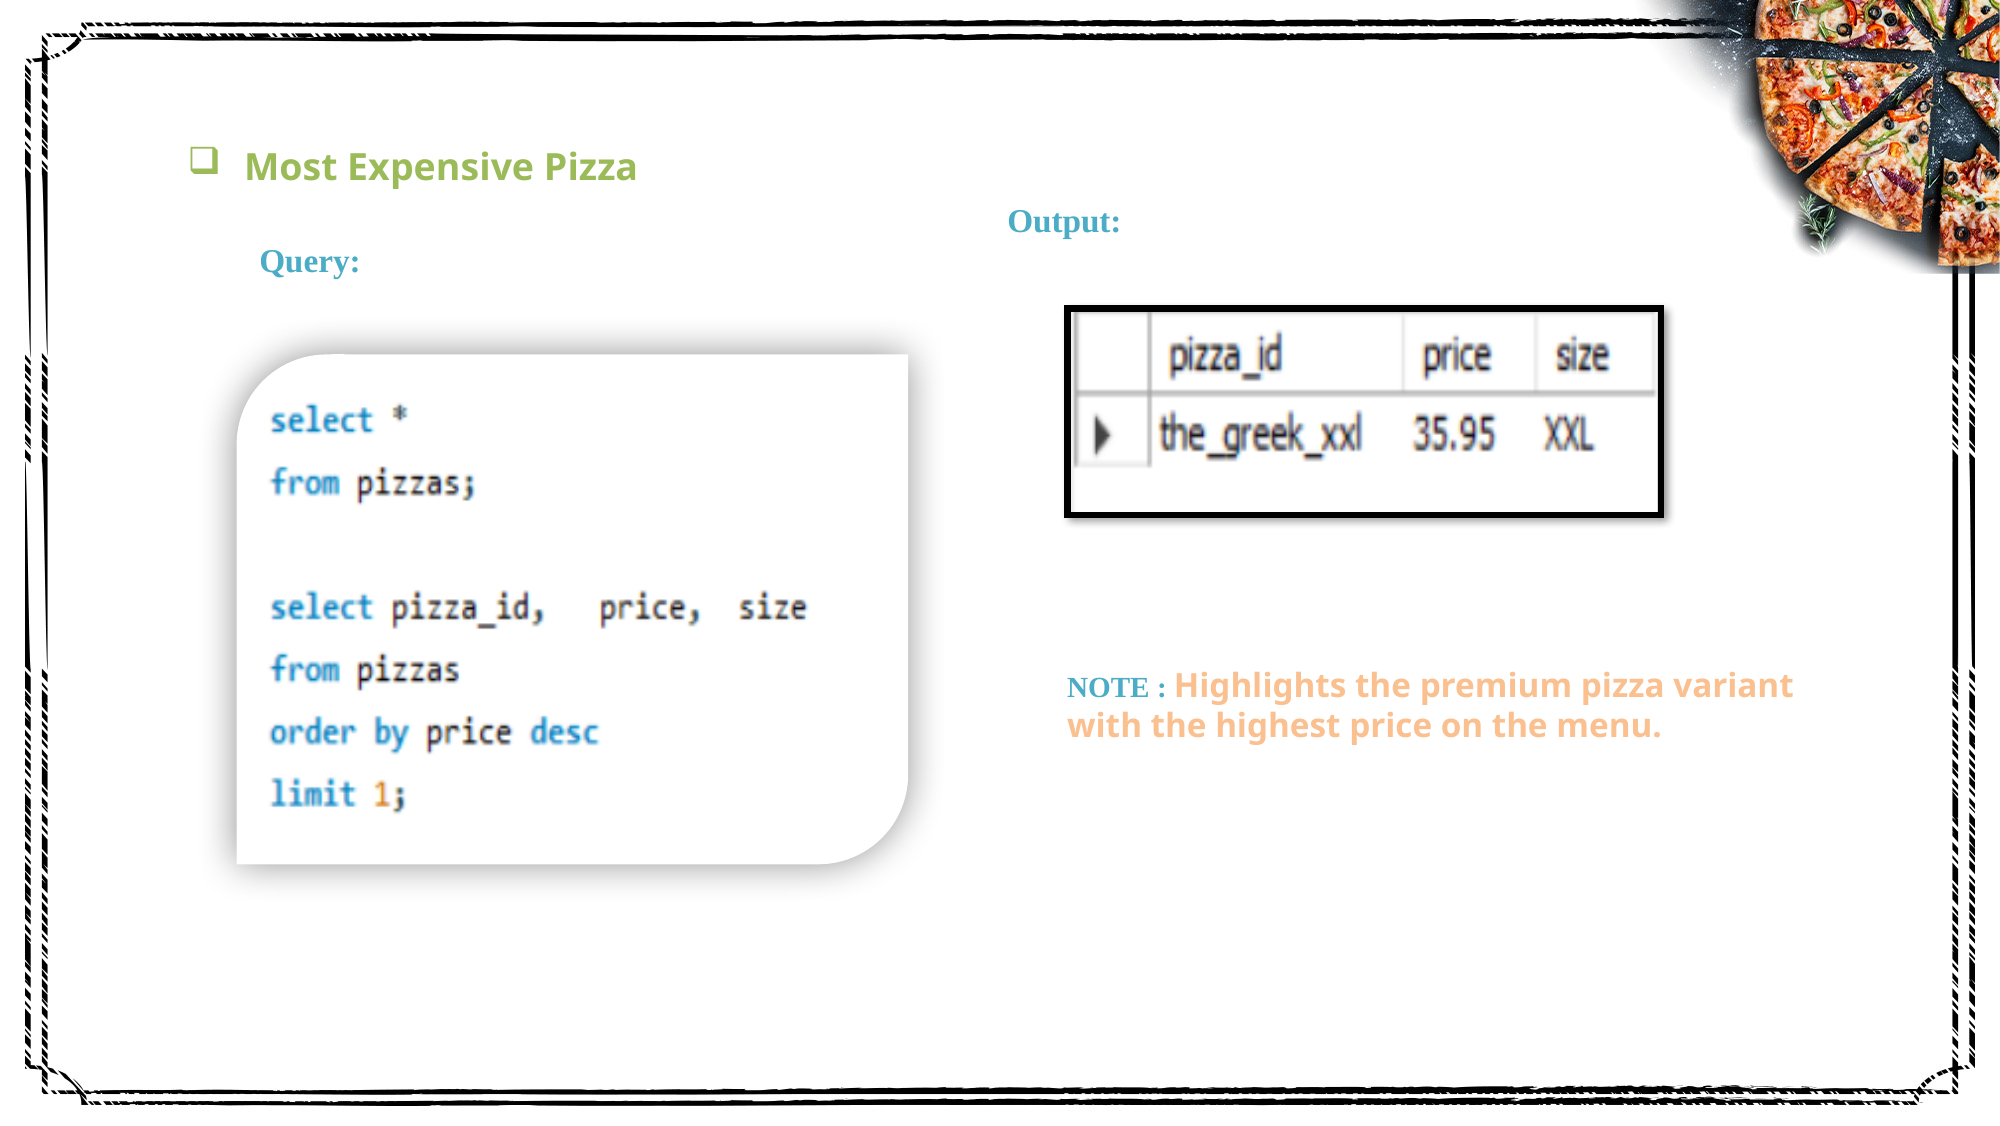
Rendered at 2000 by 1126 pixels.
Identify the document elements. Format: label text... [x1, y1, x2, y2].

picture [0, 0, 2000, 1125]
text_box Most Expensive Pizza [173, 135, 1173, 196]
text_box Query: [244, 232, 1245, 287]
text_box Output: [992, 191, 1993, 247]
text_box NOTE : Highlights the premium pizza variant with the highest price on the menu. [1052, 657, 1998, 752]
